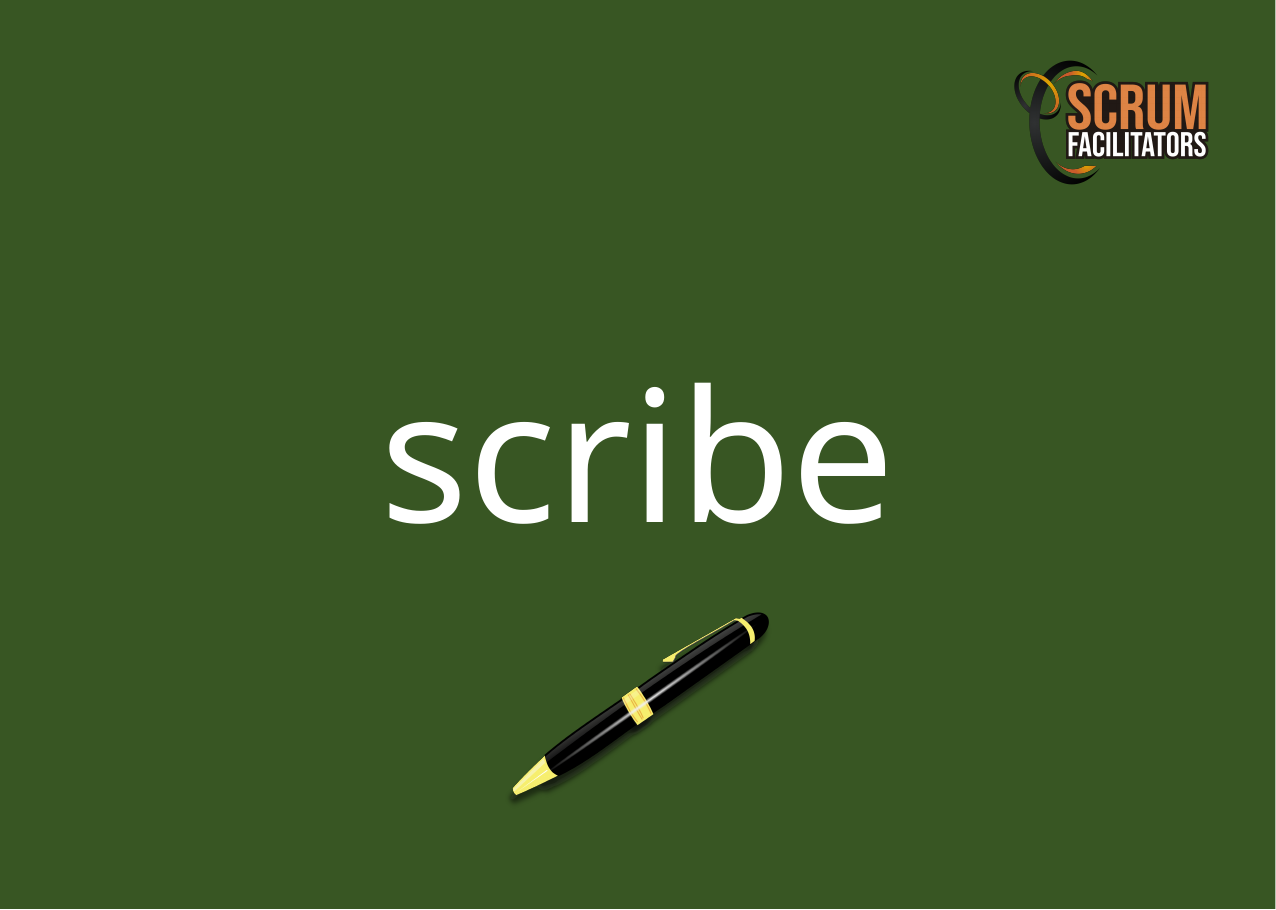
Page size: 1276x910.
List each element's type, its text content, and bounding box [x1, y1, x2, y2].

picture [501, 580, 774, 853]
picture [1011, 57, 1211, 187]
list scribe [132, 291, 1143, 618]
